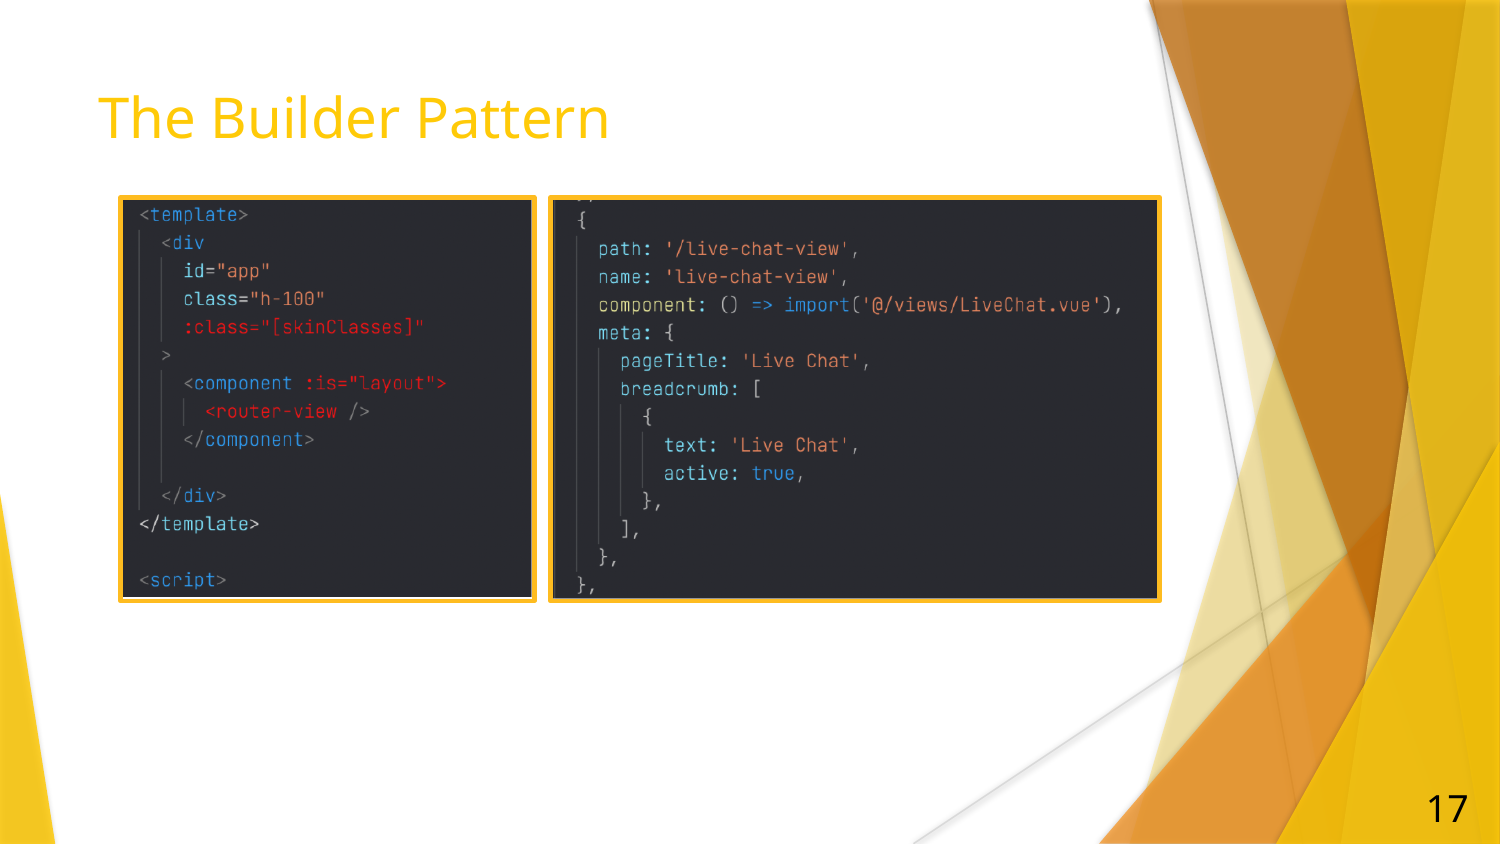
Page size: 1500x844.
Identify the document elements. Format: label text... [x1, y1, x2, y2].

title The Builder Pattern [83, 75, 1141, 238]
picture [552, 199, 1158, 599]
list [122, 199, 533, 599]
slide_number 17 [1399, 788, 1484, 833]
